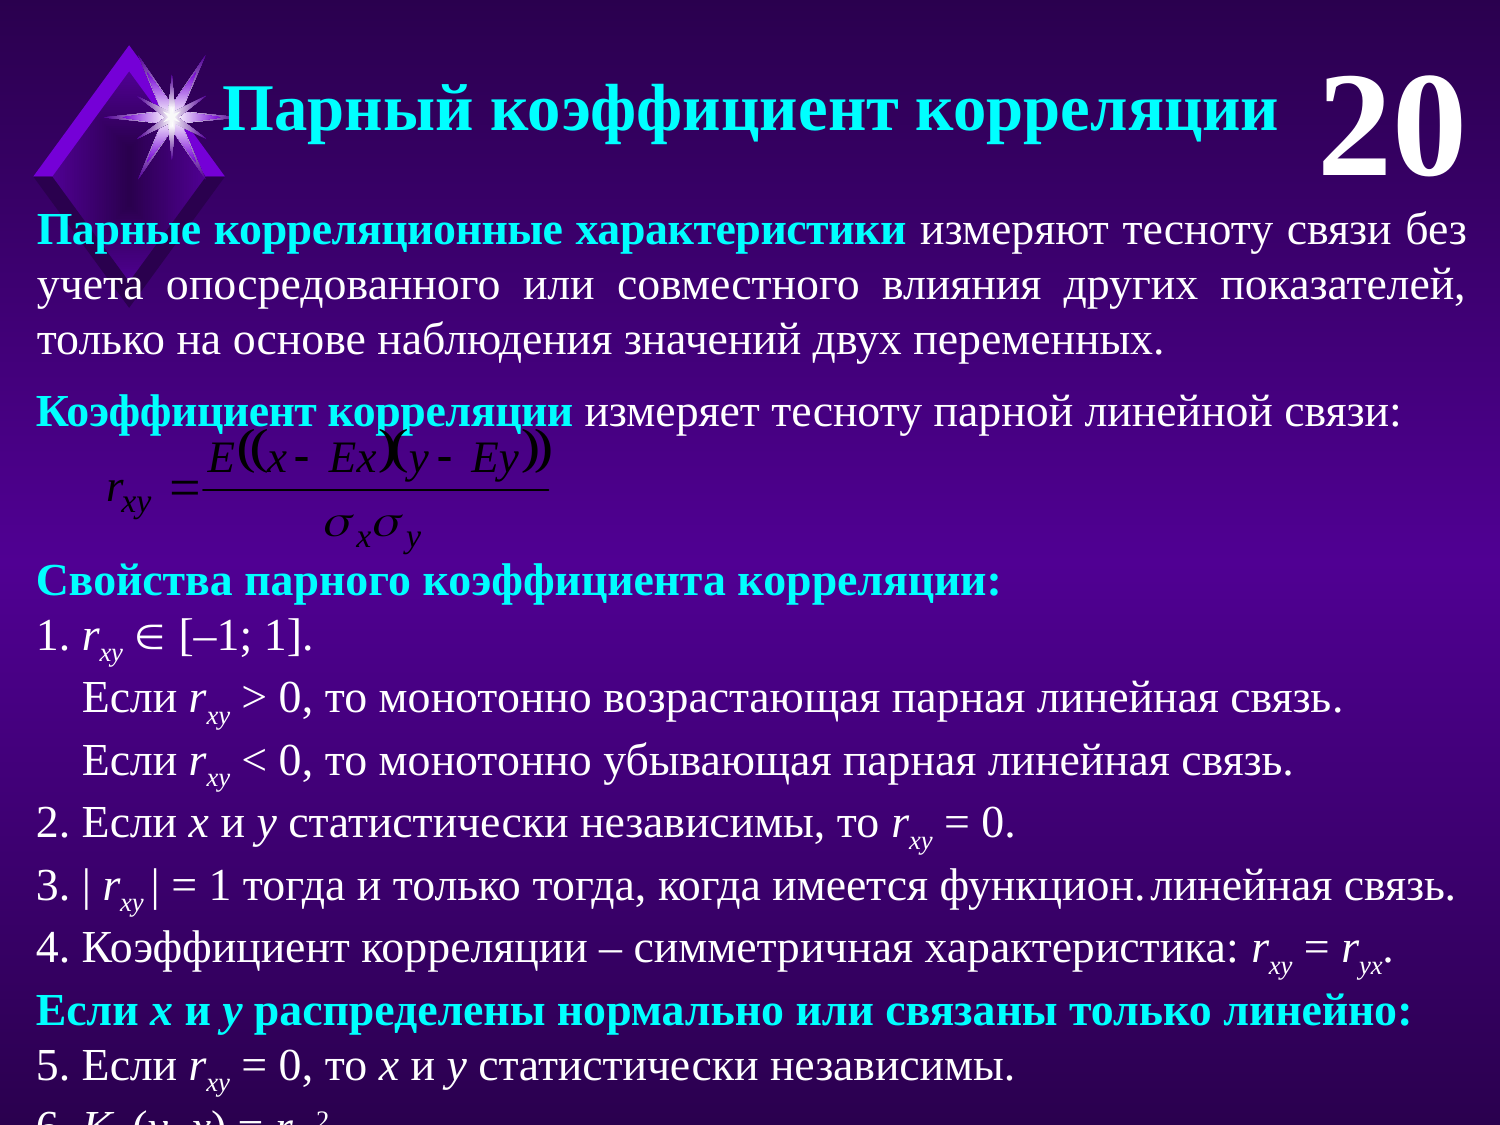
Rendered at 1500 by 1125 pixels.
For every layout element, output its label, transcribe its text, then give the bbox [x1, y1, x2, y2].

text_box Парный коэффициент корреляции [29, 56, 1293, 152]
text_box Свойства парного коэффициента корреляции: 1. rxy  [–1; 1]. Если rxy > 0, то монотонно возрастающая парная линейная связь. Если rxy < 0, то монотонно убывающая парная линейная связь. 2. Если x и y статистически независимы, то rxy = 0. 3. | rxy | = 1 тогда и только тогда, когда имеется функцион. линейная связь. 4. Коэффициент корреляции – симметричная характеристика: rxy = ryx. Если x и y распределены нормально или связаны только линейно: 5. Если rxy = 0, то x и y статистически независимы. 6. Kd (y, х) = rxy2. [21, 541, 1481, 1125]
text_box 20 [1293, 17, 1482, 191]
text_box Парные корреляционные характеристики измеряют тесноту связи без учета опосредованного или совместного влияния других показателей, только на основе наблюдения значений двух переменных. [22, 191, 1482, 372]
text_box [98, 429, 557, 565]
text_box Коэффициент корреляции измеряет тесноту парной линейной связи: [21, 373, 1481, 443]
